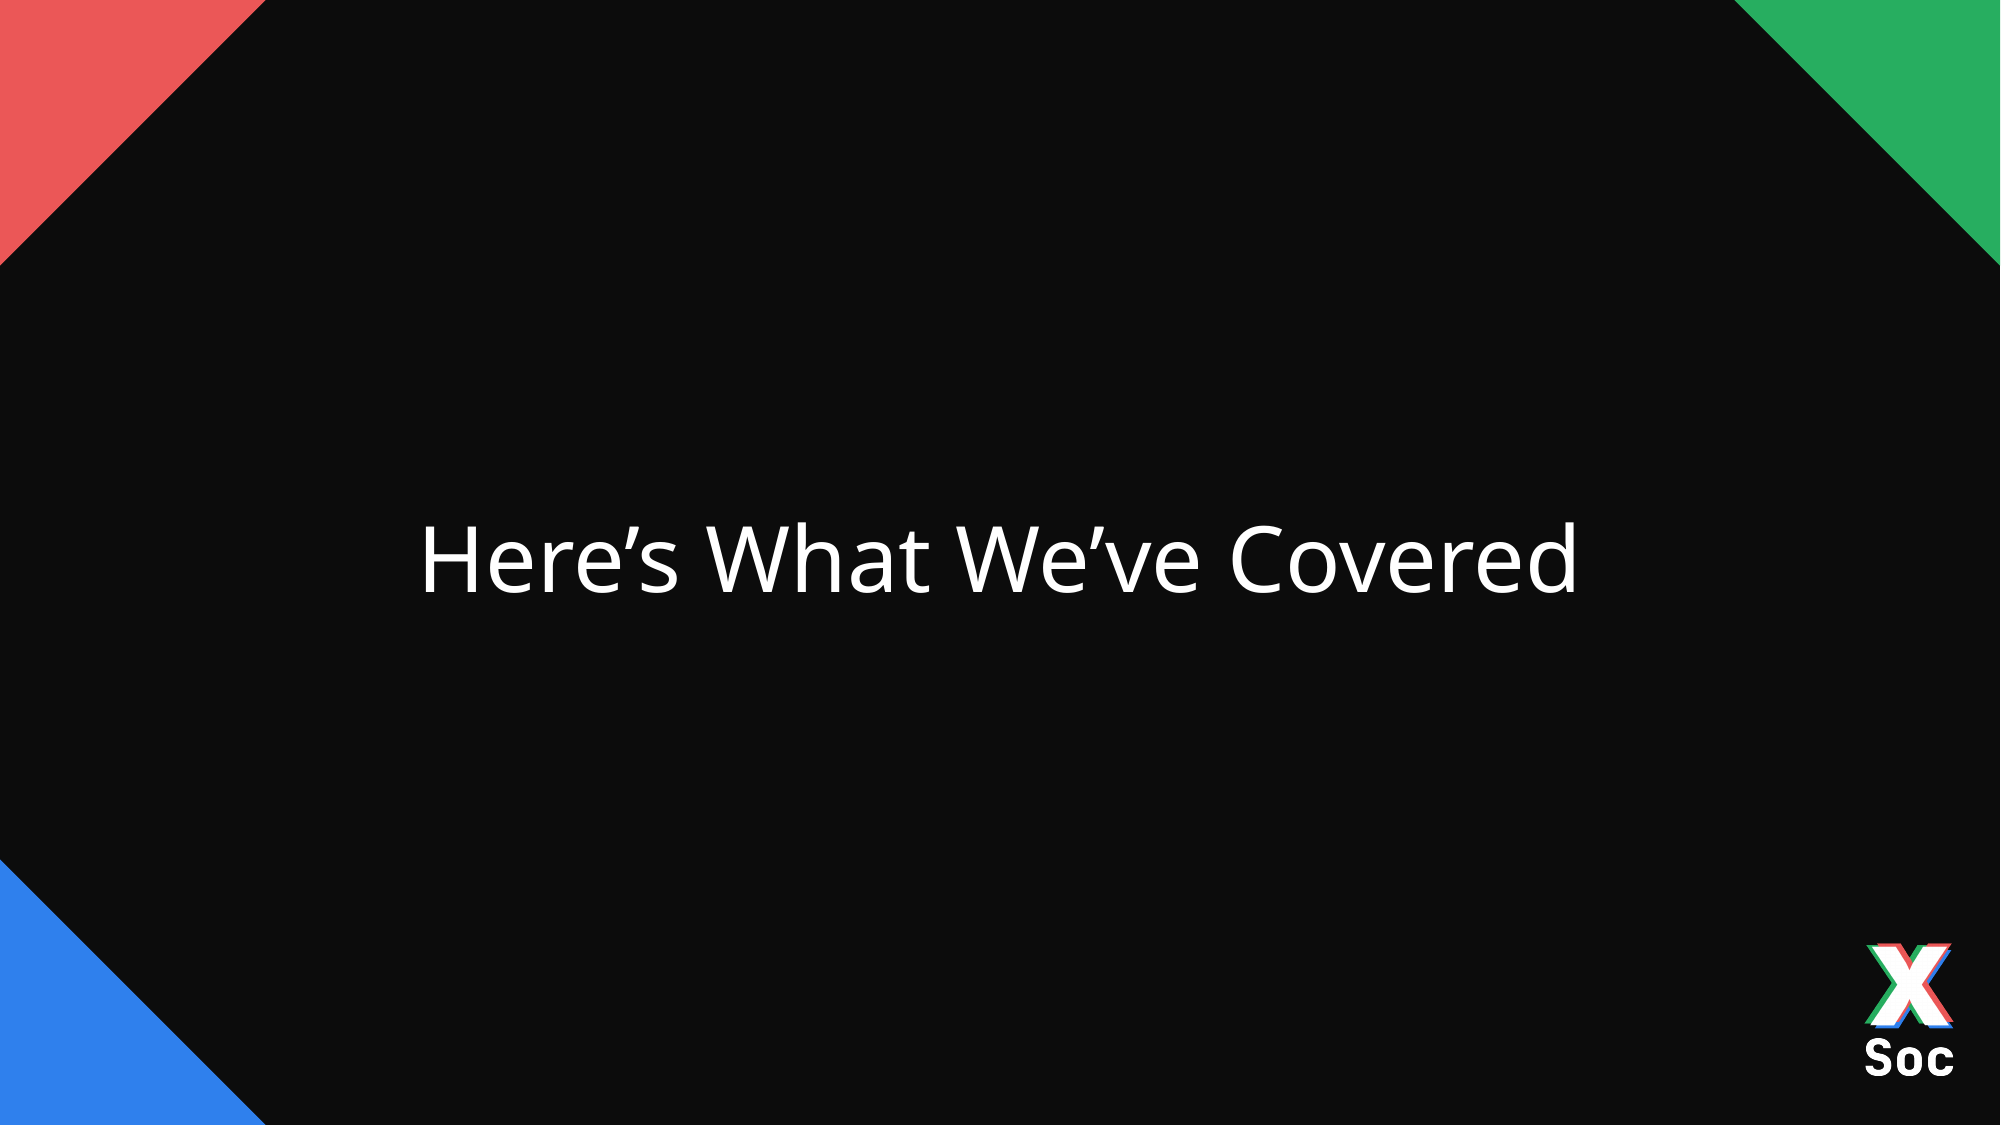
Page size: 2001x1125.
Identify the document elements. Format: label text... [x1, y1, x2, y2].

picture [1864, 943, 1954, 1076]
title Here’s What We’ve Covered [265, 453, 1735, 672]
